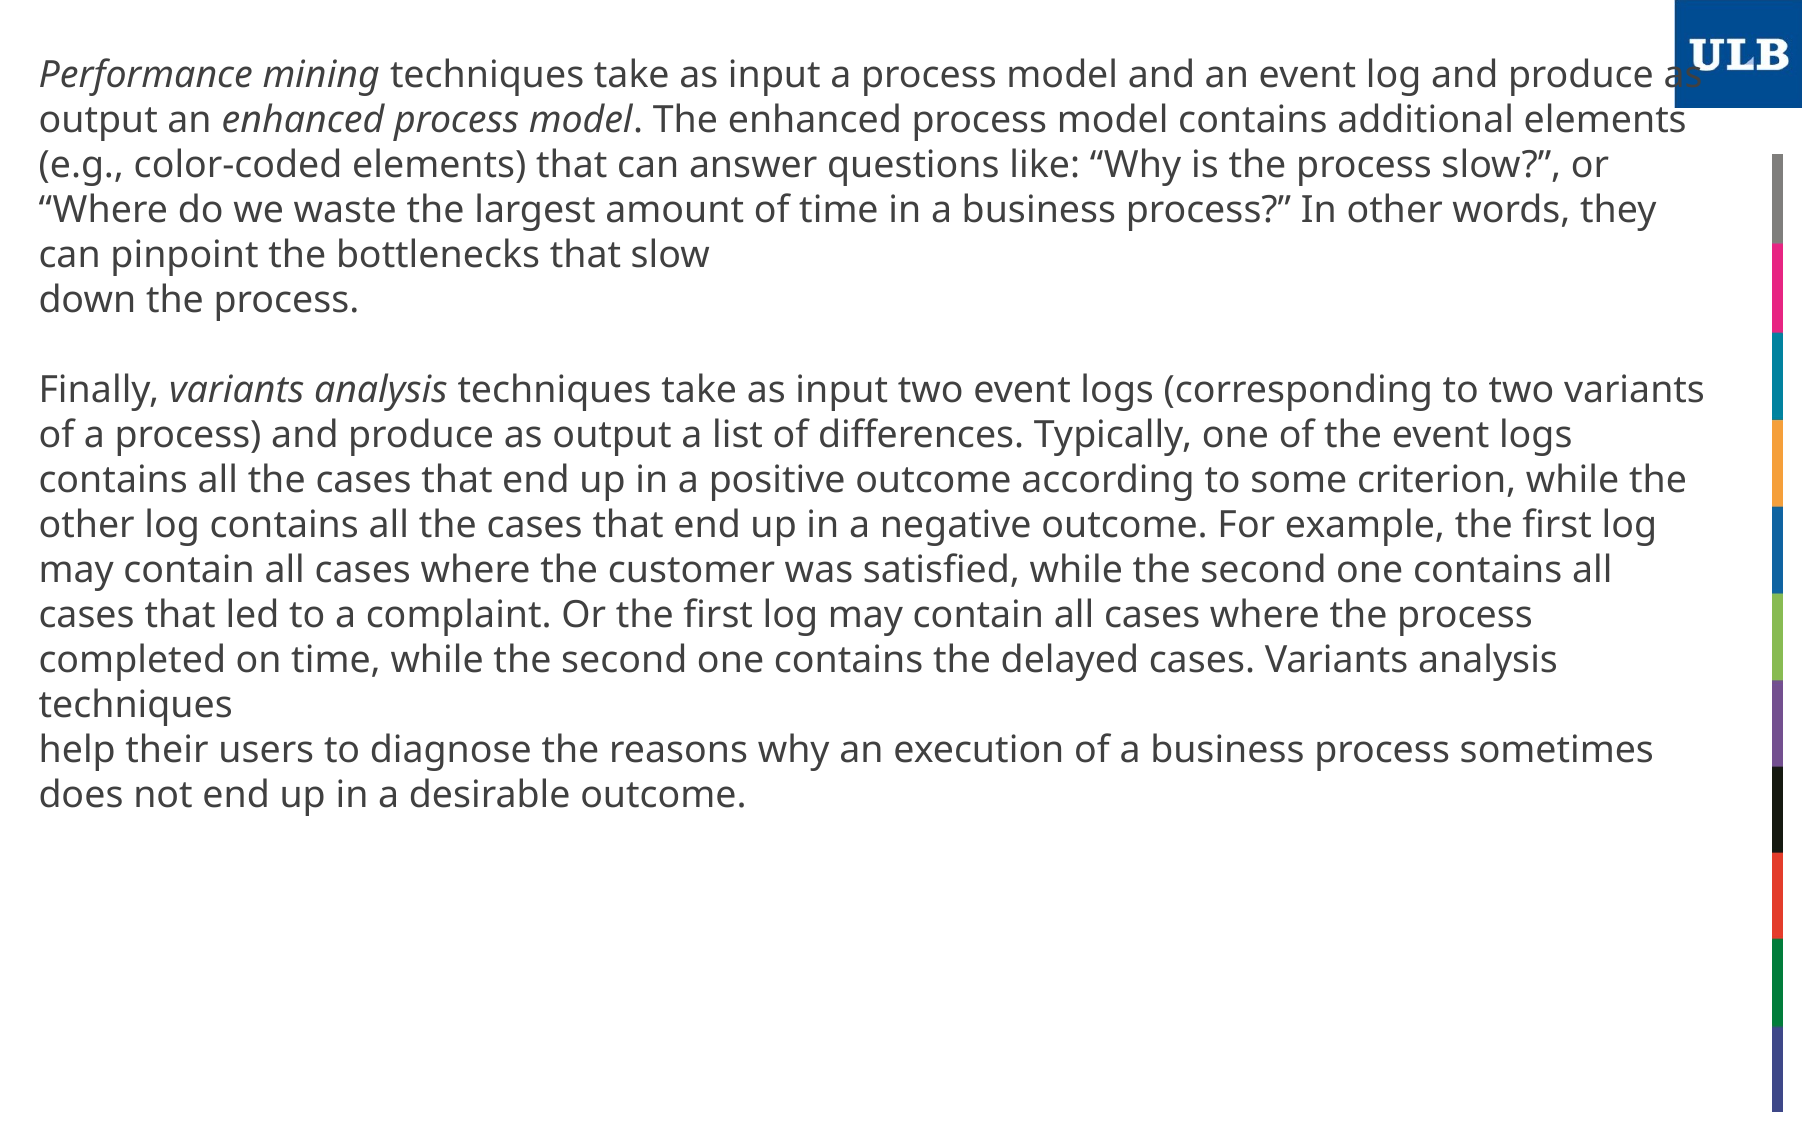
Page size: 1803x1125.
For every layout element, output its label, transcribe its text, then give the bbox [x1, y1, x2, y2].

list Performance mining techniques take as input a process model and an event log and produce as output an enhanced process model. The enhanced process model contains additional elements (e.g., color-coded elements) that can answer questions like: “Why is the process slow?”, or “Where do we waste the largest amount of time in a business process?” In other words, they can pinpoint the bottlenecks that slow down the process. Finally, variants analysis techniques take as input two event logs (corresponding to two variants of a process) and produce as output a list of differences. Typically, one of the event logs contains all the cases that end up in a positive outcome according to some criterion, while the other log contains all the cases that end up in a negative outcome. For example, the first log may contain all cases where the customer was satisfied, while the second one contains all cases that led to a complaint. Or the first log may contain all cases where the process completed on time, while the second one contains the delayed cases. Variants analysis techniques help their users to diagnose the reasons why an execution of a business process sometimes does not end up in a desirable outcome. [38, 50, 1710, 687]
picture [1674, 0, 1802, 108]
picture [1772, 420, 1783, 1112]
picture [1772, 154, 1783, 333]
